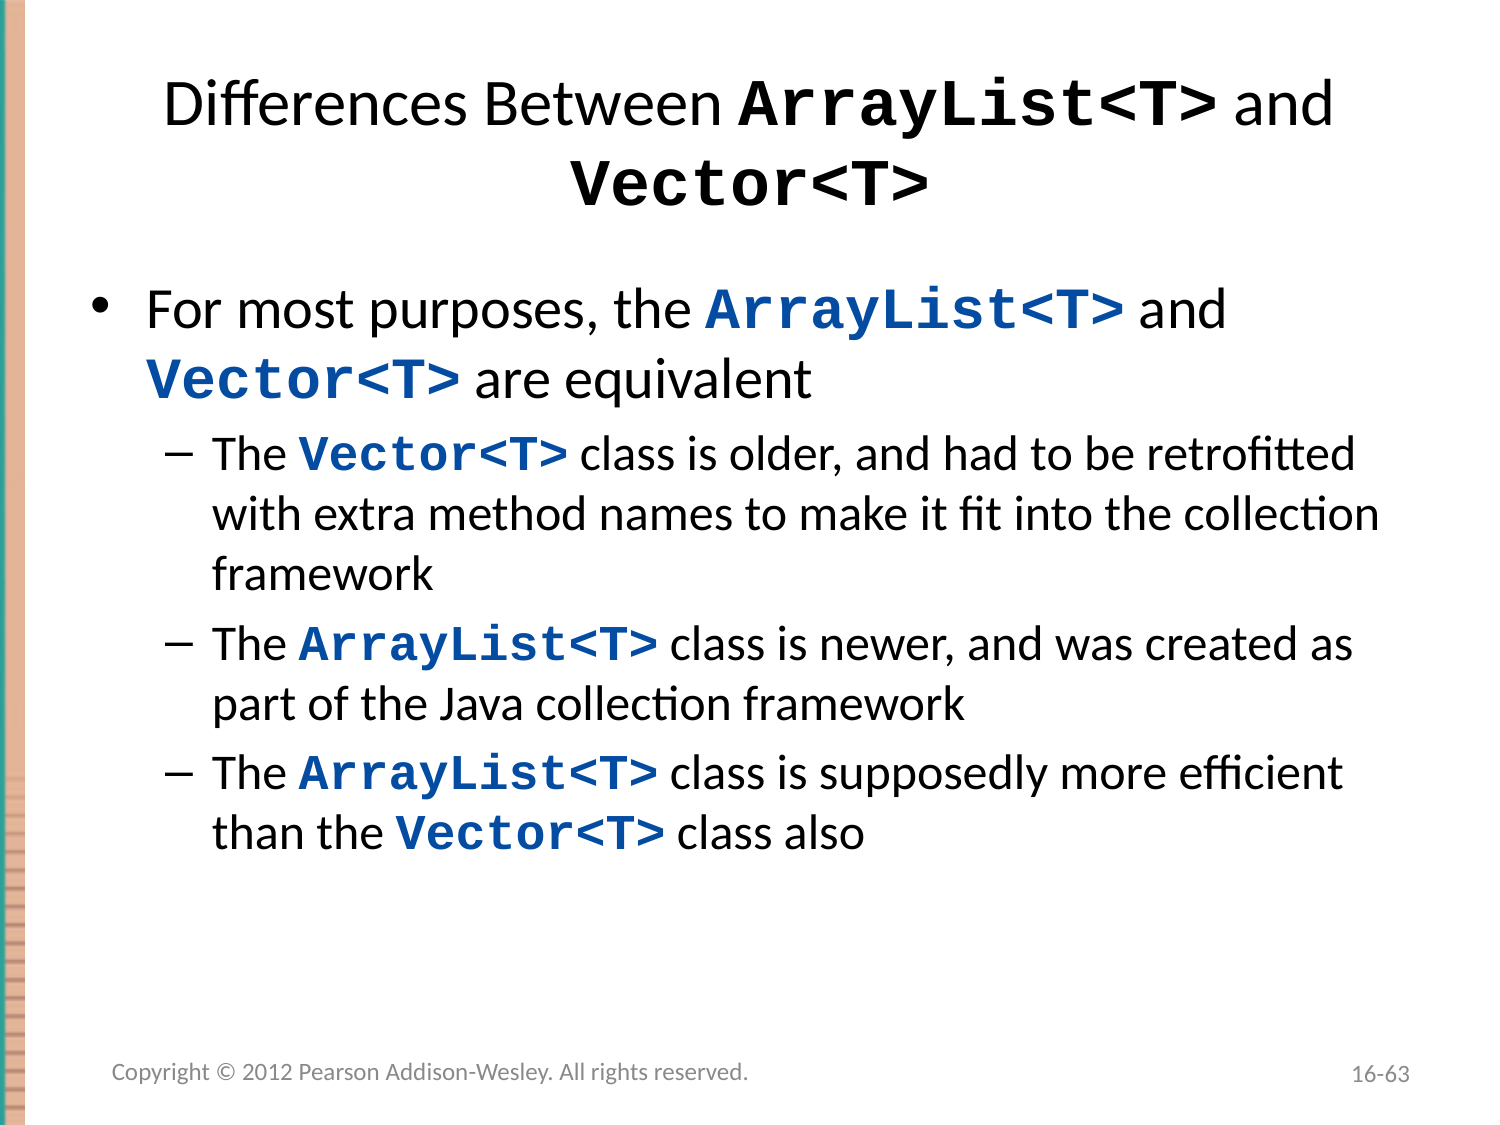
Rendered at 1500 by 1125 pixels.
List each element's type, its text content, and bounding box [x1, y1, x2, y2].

footer Copyright © 2012 Pearson Addison-Wesley. All rights reserved. [75, 1040, 788, 1100]
slide_number 16-63 [1074, 1042, 1425, 1103]
title Differences Between ArrayList<T> and Vector<T> [74, 44, 1426, 233]
list For most purposes, the ArrayList<T> and Vector<T> are equivalent The Vector<T> class is older, and had to be retrofitted with extra method names to make it fit into the collection framework The ArrayList<T> class is newer, and was created as part of the Java collection framework The ArrayList<T> class is supposedly more efficient than the Vector<T> class also [74, 262, 1426, 1006]
picture [0, 0, 25, 1125]
